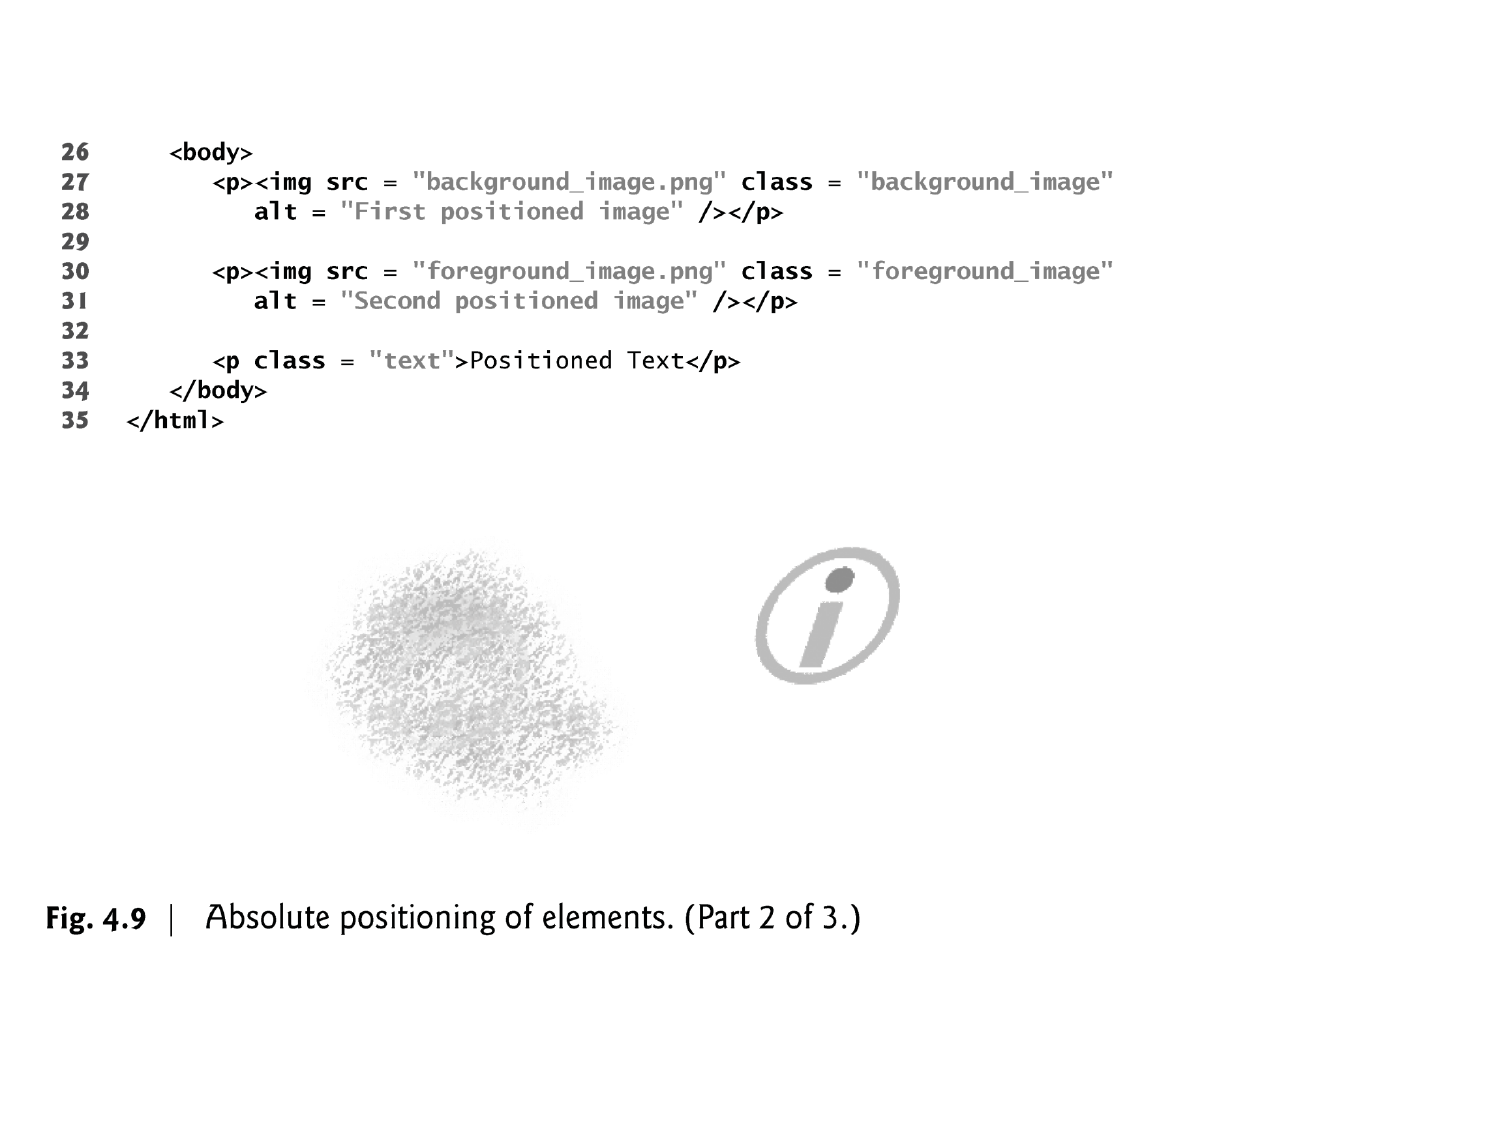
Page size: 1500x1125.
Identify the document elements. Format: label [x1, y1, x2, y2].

picture [0, 87, 1500, 999]
